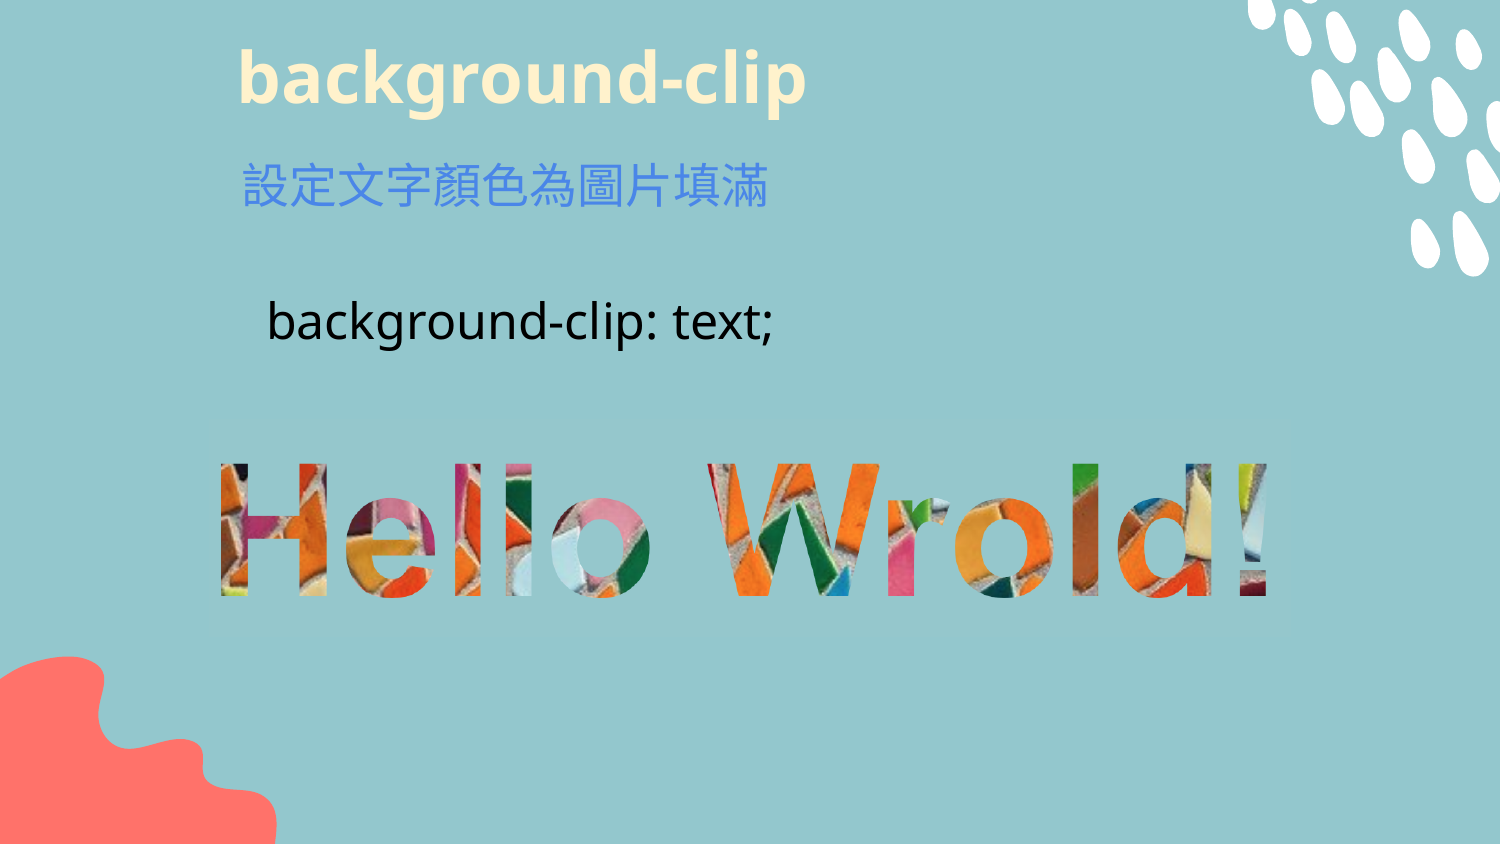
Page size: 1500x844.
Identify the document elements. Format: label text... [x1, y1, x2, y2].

picture [208, 419, 1292, 637]
text_box background-clip: text; [251, 245, 1416, 343]
title background-clip [221, 0, 1500, 133]
subtitle 設定文字顏色為圖片填滿 [151, 132, 1483, 304]
